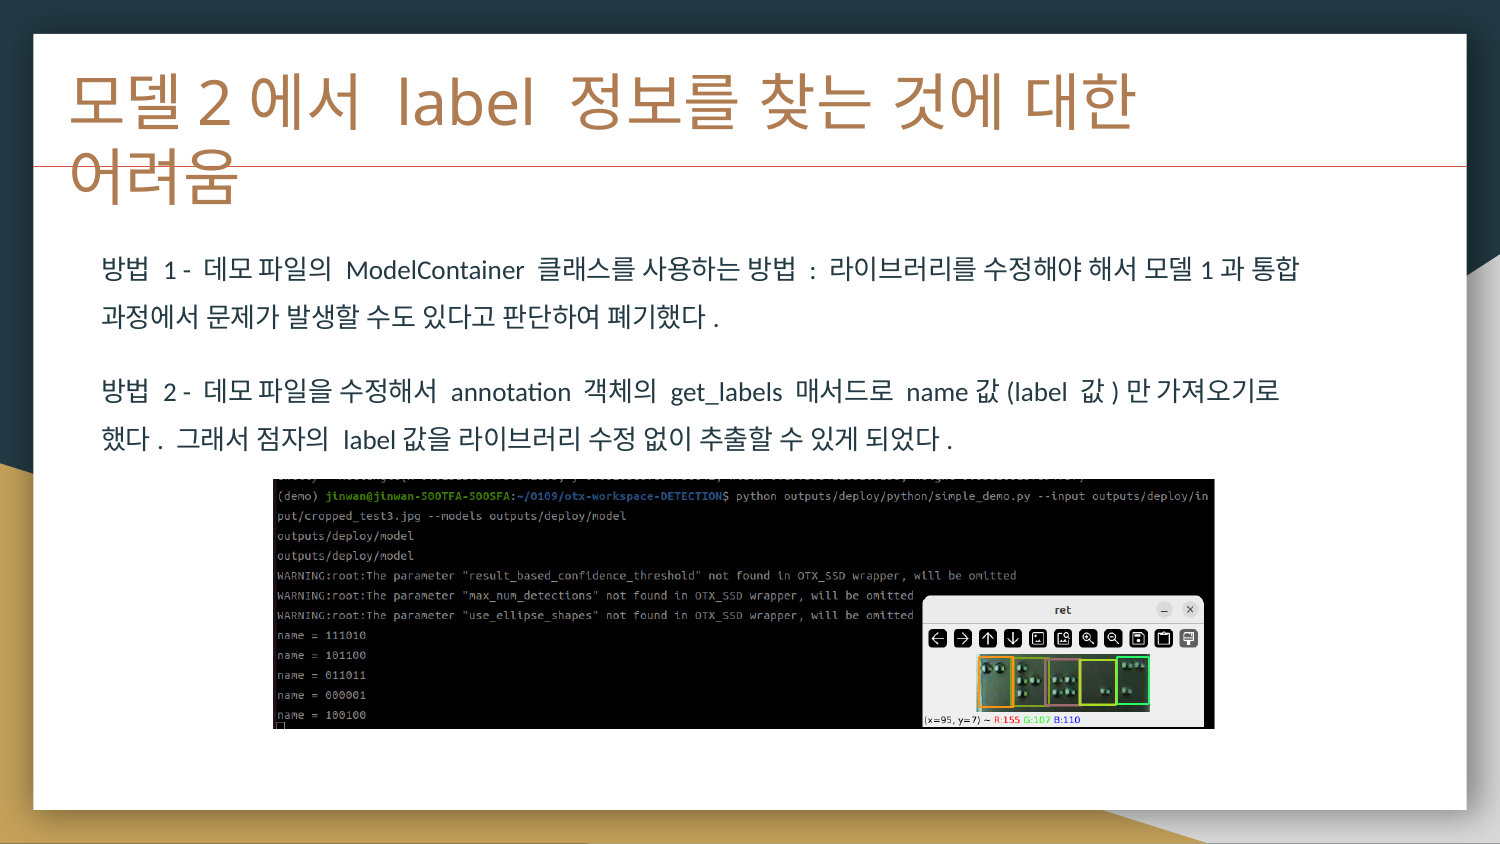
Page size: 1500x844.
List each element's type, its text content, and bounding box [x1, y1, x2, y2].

text_box 모델2에서 label 정보를 찾는 것에 대한 어려움 [56, 174, 1288, 219]
picture [273, 479, 1215, 729]
text_box 모델2에서 label 정보를 찾는 것에 대한 어려움 [56, 57, 1288, 165]
list 방법 1 - 데모 파일의 ModelContainer 클래스를 사용하는 방법 : 라이브러리를 수정해야 해서 모델1과 통합 과정에서 문제가 발생할 수도 있다고 판단하여 폐기했다. 방법 2 - 데모 파일을 수정해서 annotation 객체의 get_labels 매서드로 name값(label 값)만 가져오기로 했다. 그래서 점자의 label값을 라이브러리 수정 없이 추출할 수 있게 되었다. [86, 221, 1318, 623]
